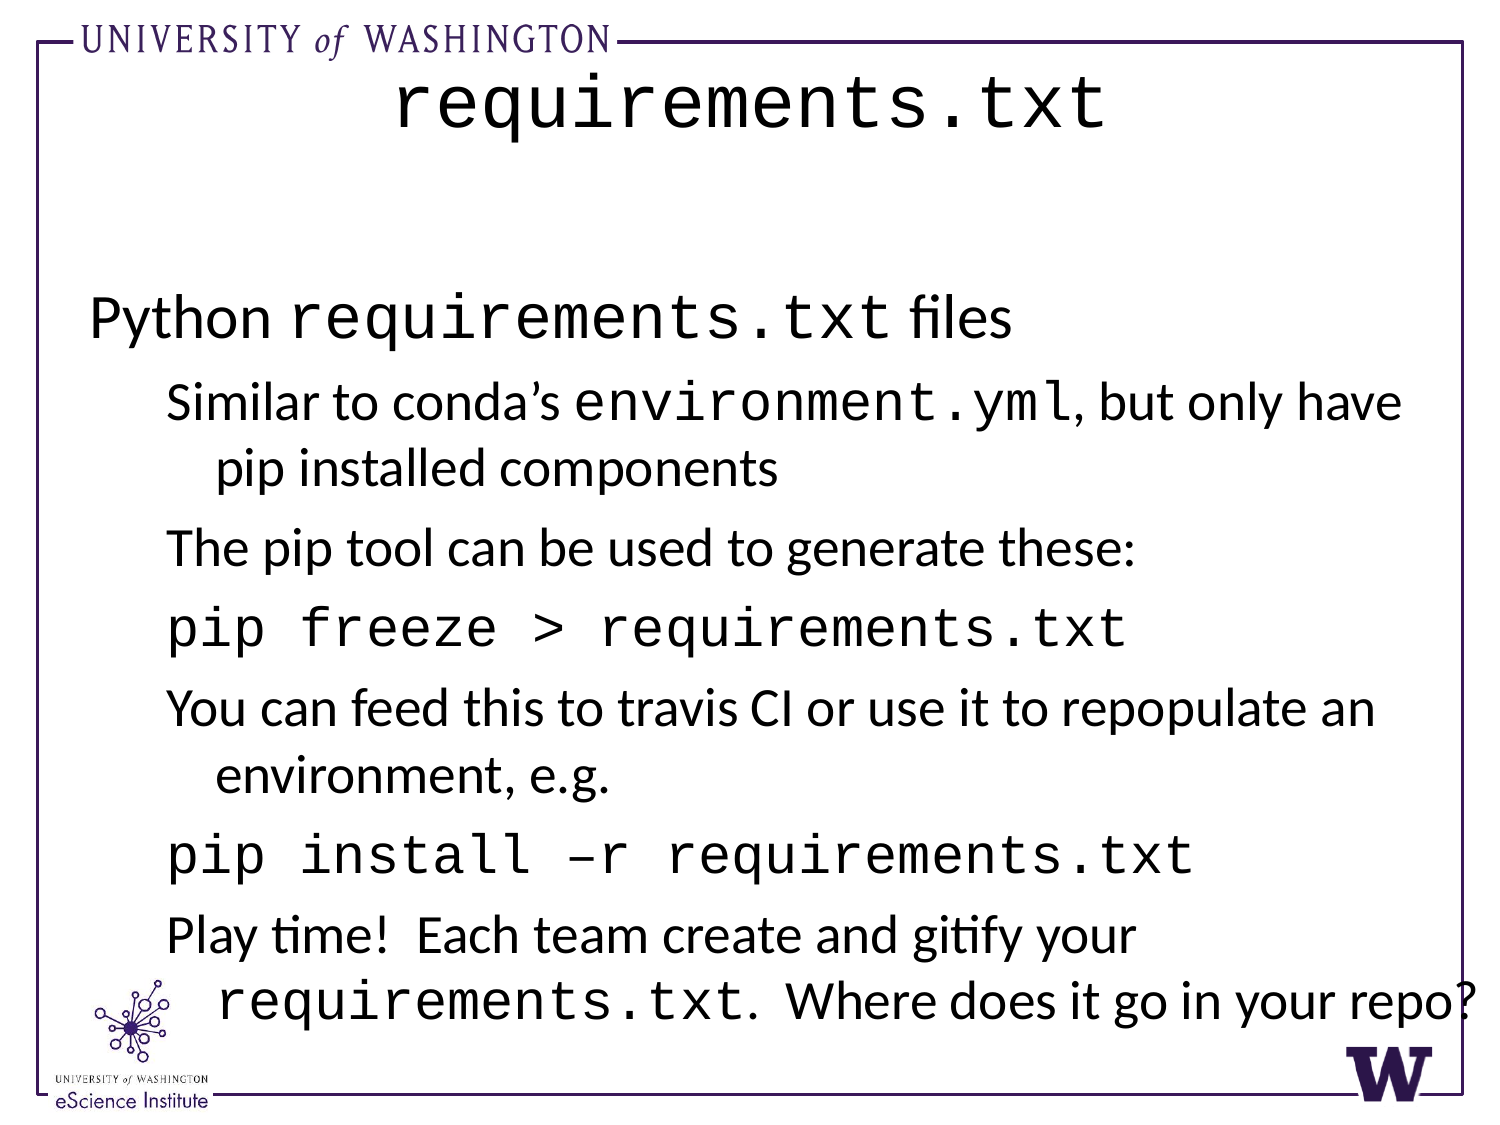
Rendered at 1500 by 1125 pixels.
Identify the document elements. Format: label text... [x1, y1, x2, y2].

picture [81, 24, 609, 45]
picture [1339, 1057, 1438, 1107]
picture [48, 978, 213, 1113]
list Python requirements.txt files Similar to conda’s environment.yml, but only have pip installed components The pip tool can be used to generate these: pip freeze > requirements.txt You can feed this to travis CI or use it to repopulate an environment, e.g. pip install –r requirements.txt Play time! Each team create and gitify your requirements.txt. Where does it go in your repo? [75, 267, 1500, 1057]
title requirements.txt [75, 45, 1425, 233]
